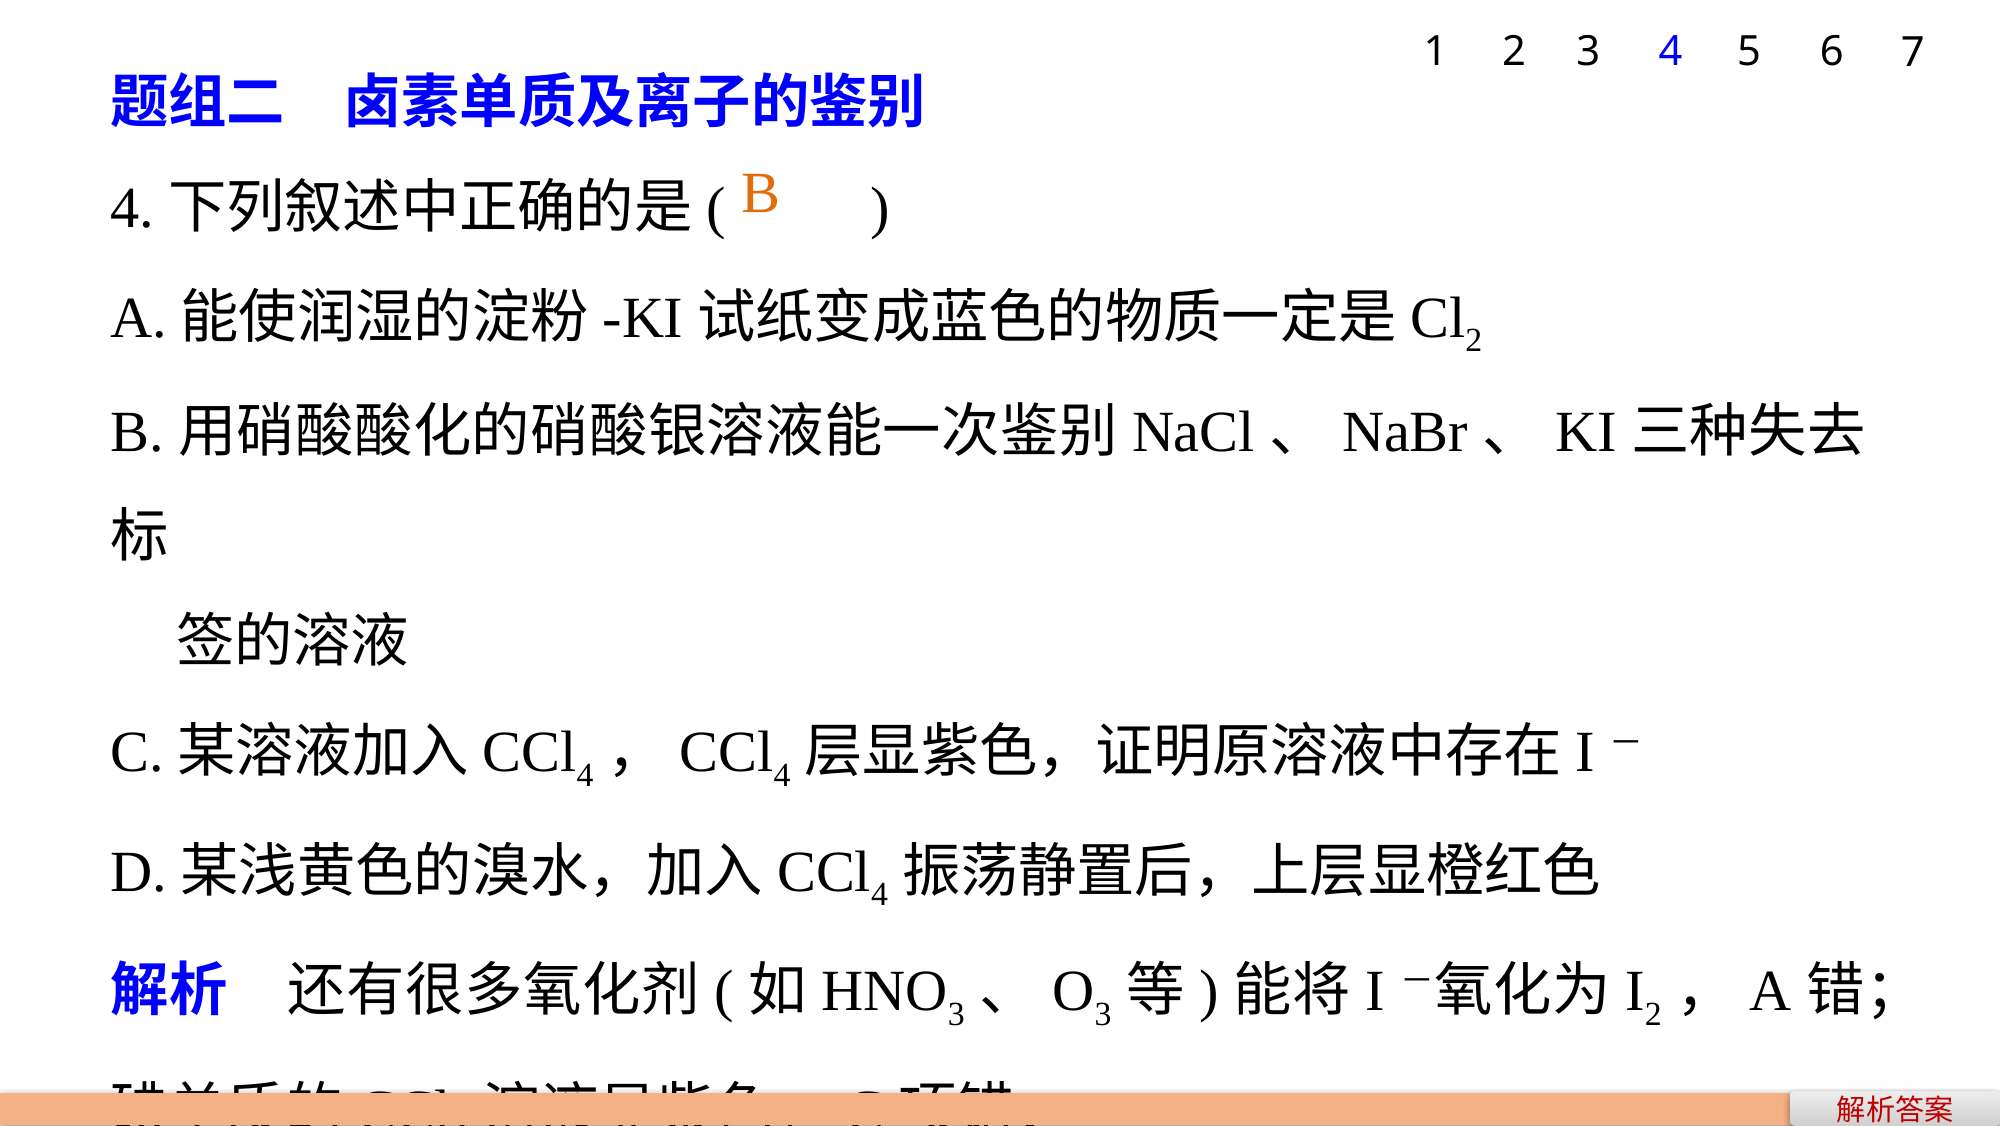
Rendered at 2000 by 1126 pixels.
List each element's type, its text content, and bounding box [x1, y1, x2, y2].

text_box 7 [1879, 2, 1945, 98]
text_box 题组二 卤素单质及离子的鉴别 4.下列叙述中正确的是( ) A.能使润湿的淀粉-­KI试纸变成蓝色的物质一定是Cl2 B.用硝酸酸化的硝酸银溶液能一次鉴别NaCl、NaBr、KI三种失去标 签的溶液 C.某溶液加入CCl4，CCl4层显紫色，证明原溶液中存在I－ D.某浅黄色的溴水，加入CCl4振荡静置后，上层显橙红色 解析 还有很多氧化剂(如HNO3、O3等)能将I－氧化为I2，A错； 碘单质的CCl4溶液显紫色，C项错； CCl4的密度比水大，应下层显橙红色，D项错。 [90, 19, 1886, 1091]
text_box 2 [1484, 1, 1546, 97]
text_box 6 [1798, 1, 1864, 97]
text_box 3 [1563, 1, 1621, 97]
text_box 5 [1716, 1, 1782, 97]
text_box 解析答案 [1788, 1089, 2000, 1126]
text_box B [727, 146, 796, 232]
text_box [0, 1092, 1787, 1126]
text_box 4 [1637, 1, 1703, 97]
text_box 1 [1402, 1, 1468, 97]
